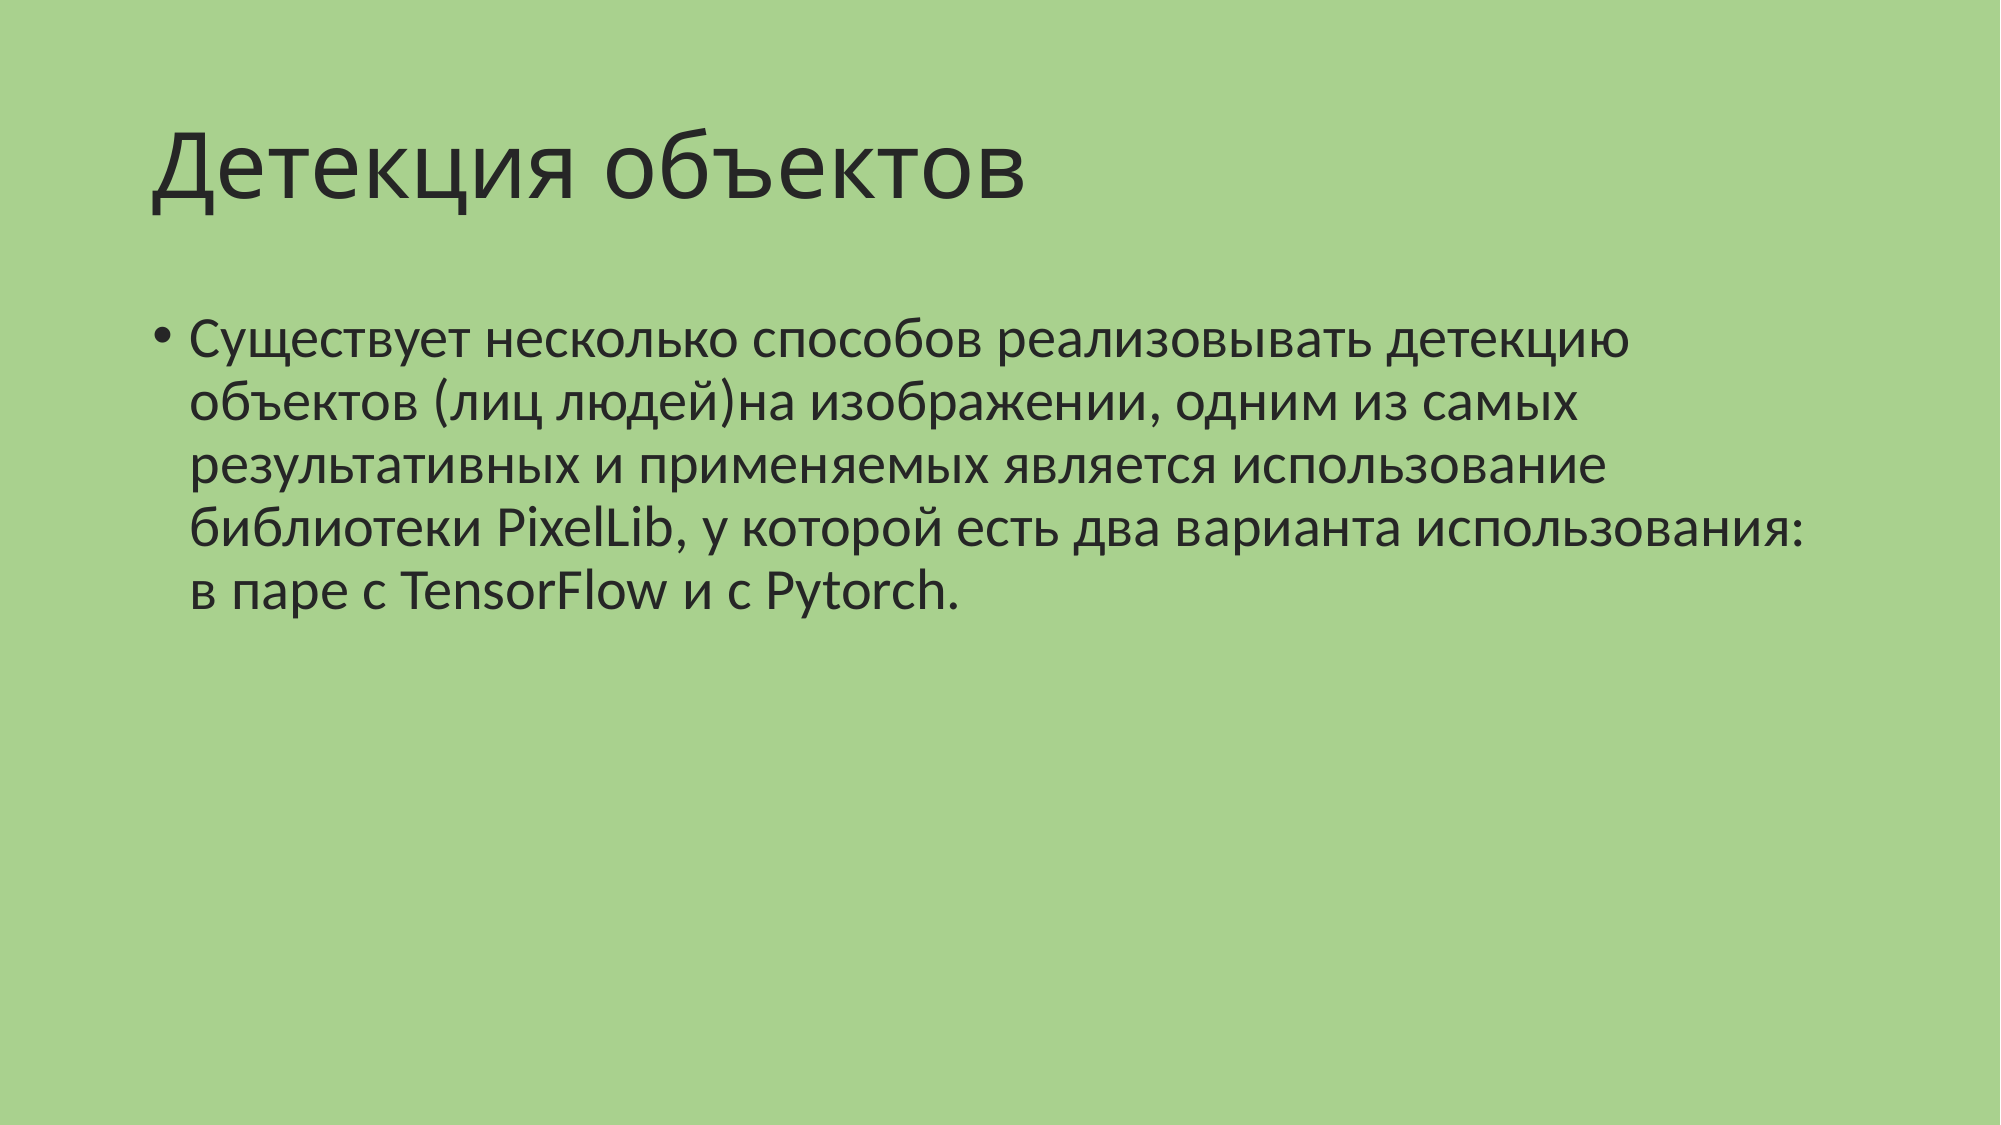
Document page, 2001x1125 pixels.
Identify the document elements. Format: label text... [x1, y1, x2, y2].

list Существует несколько способов реализовывать детекцию объектов (лиц людей)на изображении, одним из самых результативных и применяемых является использование библиотеки PixelLib, у которой есть два варианта использования: в паре с TensorFlow и с Pytorch. [137, 299, 1863, 1014]
title Детекция объектов [137, 59, 1863, 278]
